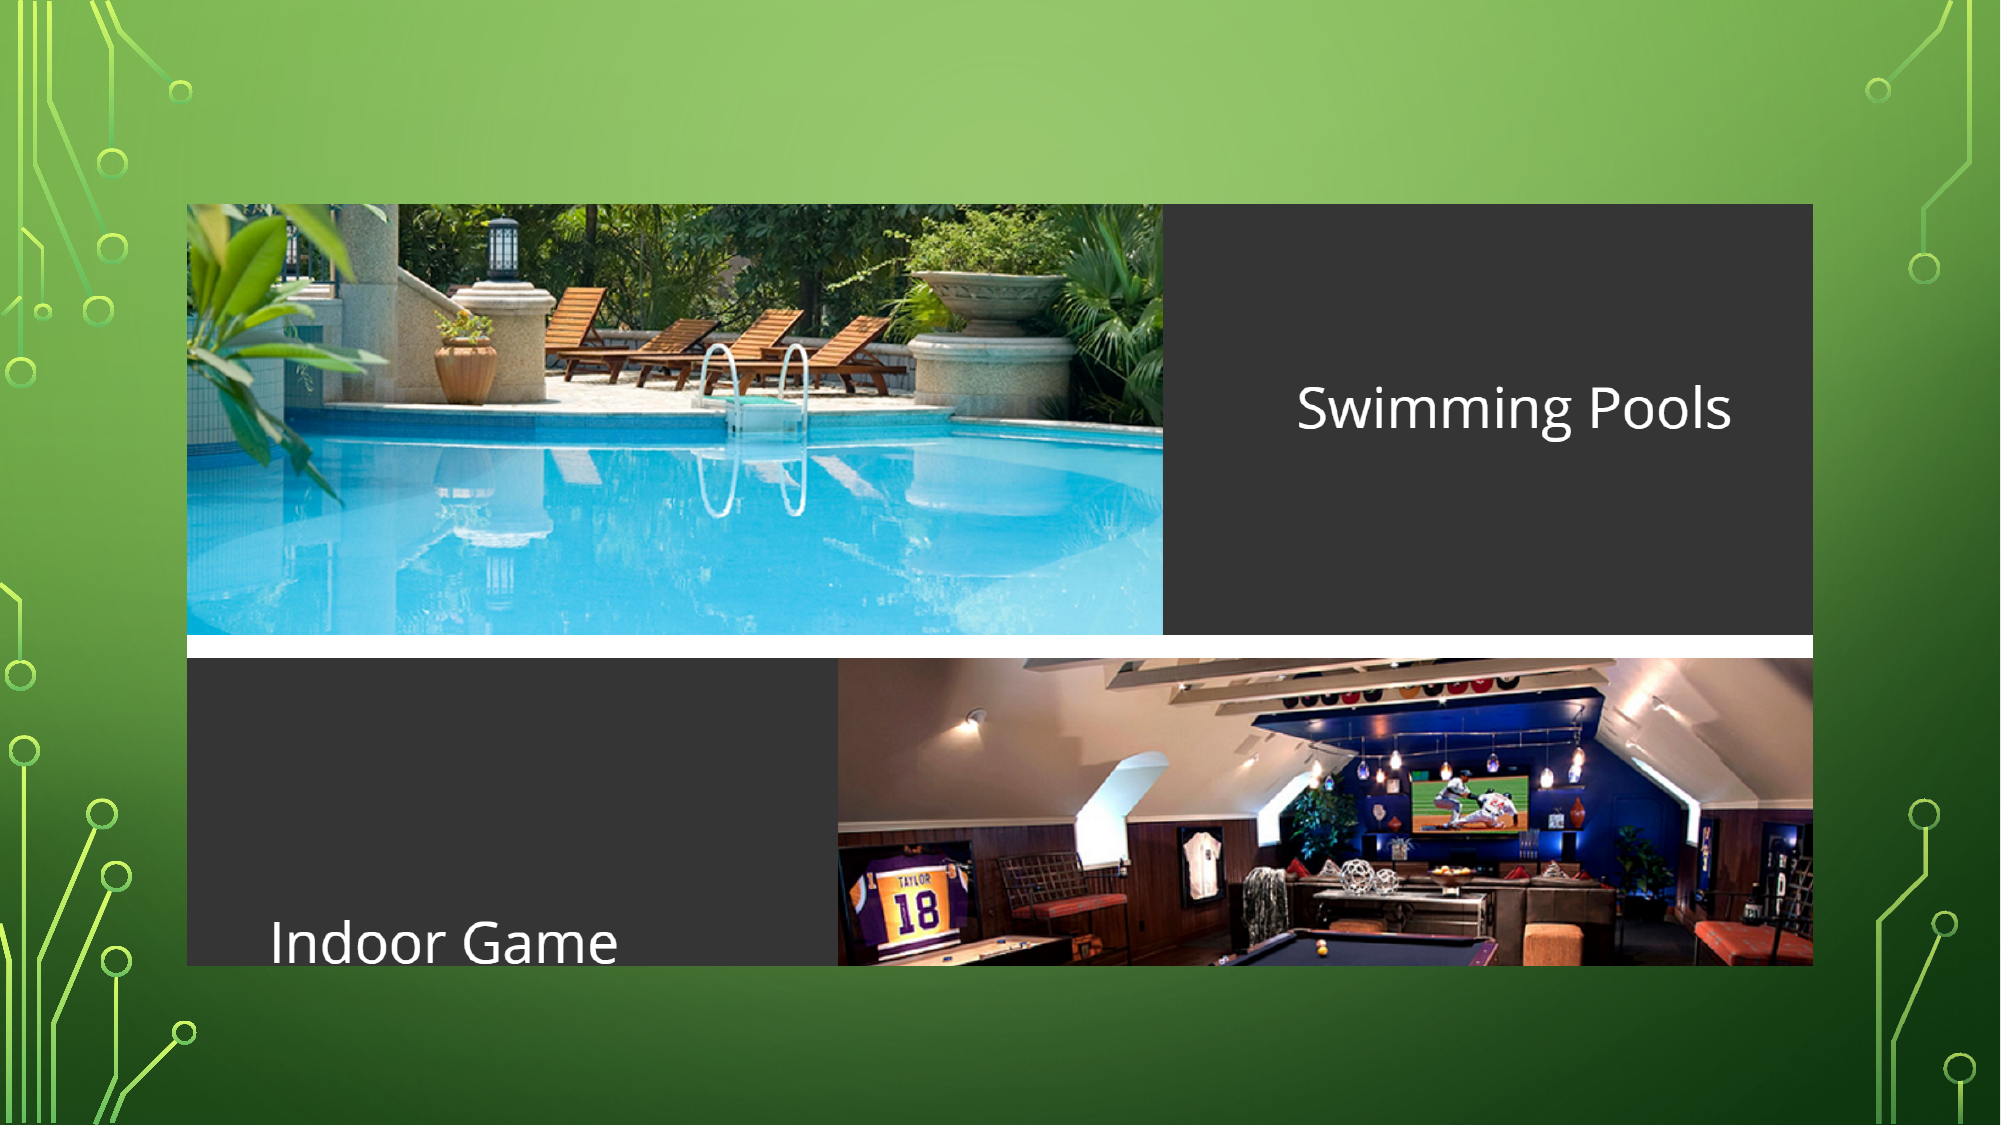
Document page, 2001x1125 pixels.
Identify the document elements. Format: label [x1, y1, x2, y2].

list [187, 204, 1813, 966]
